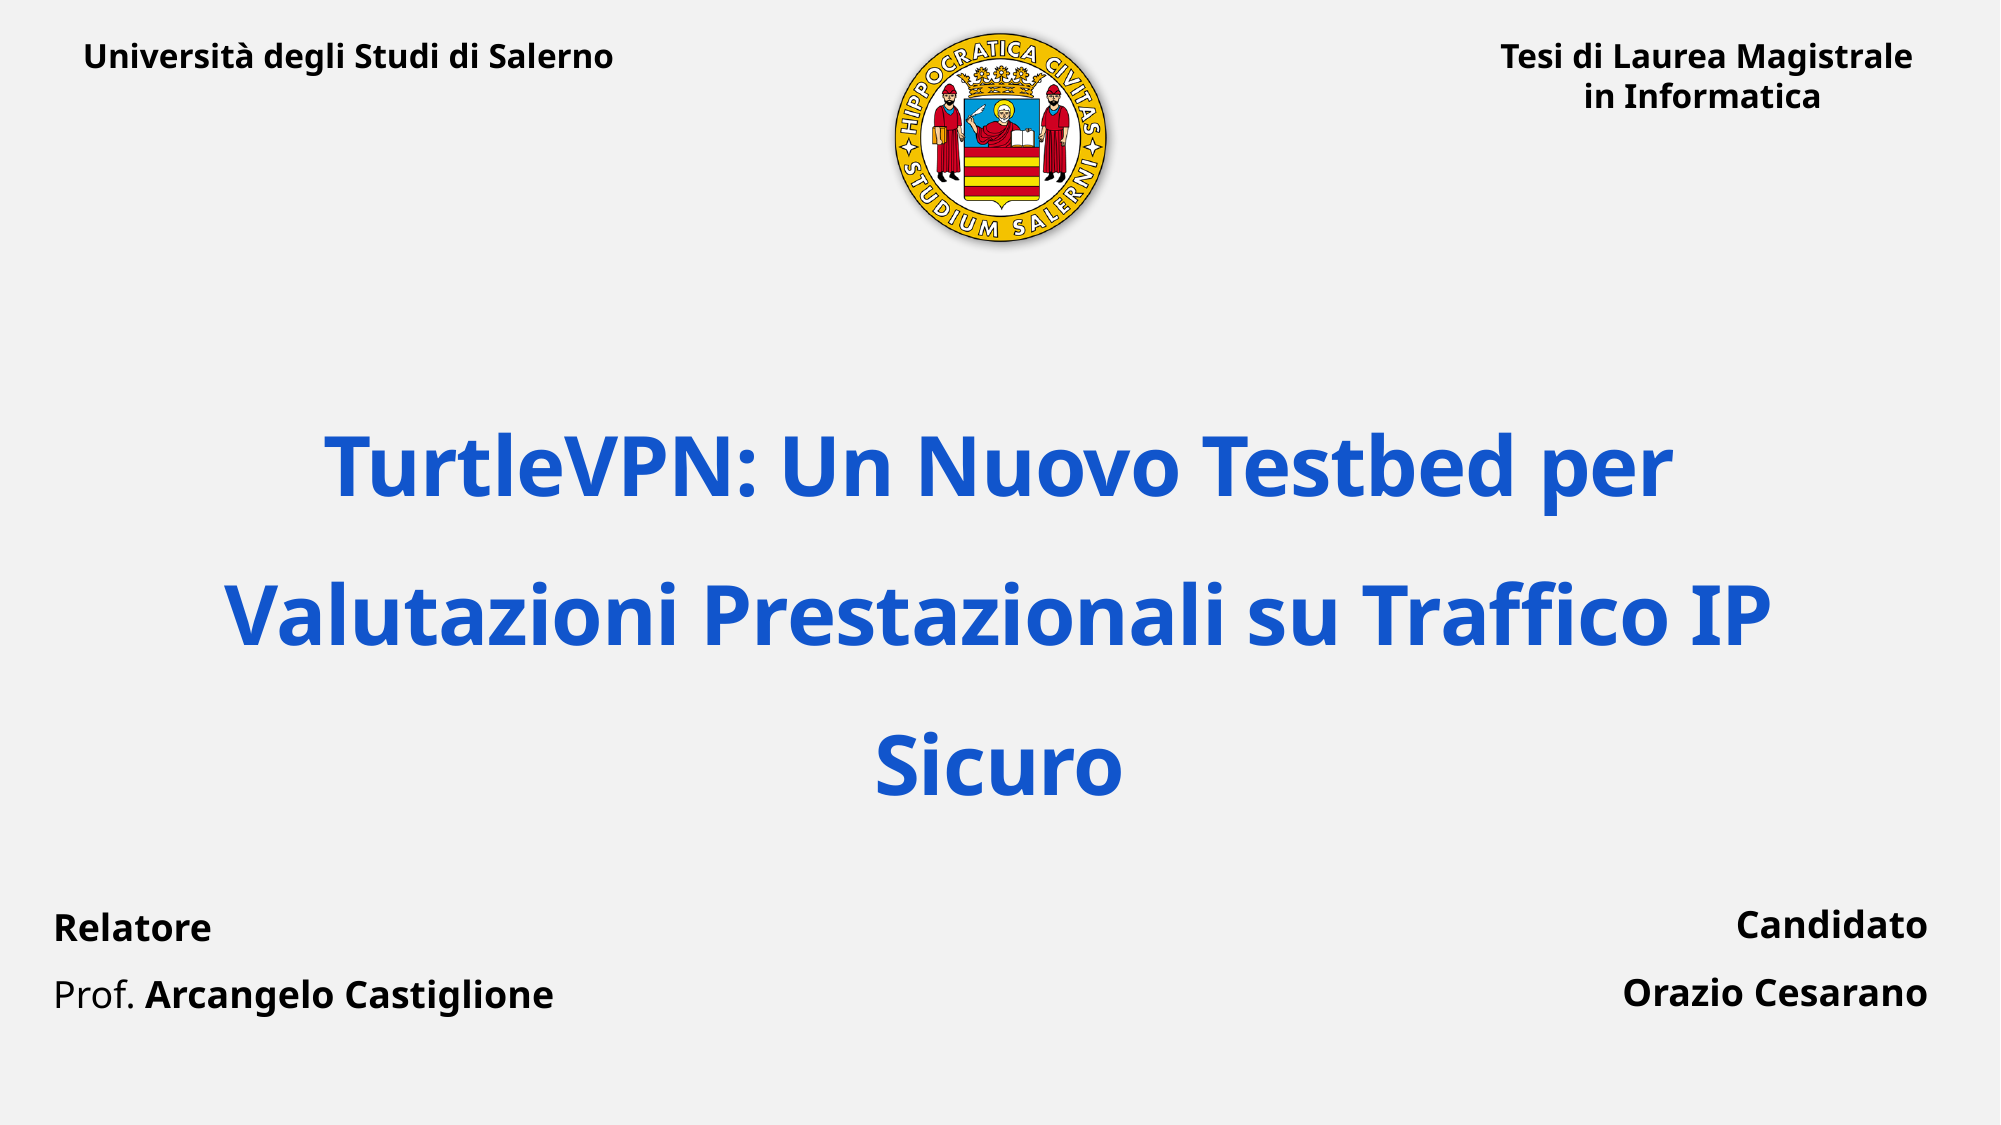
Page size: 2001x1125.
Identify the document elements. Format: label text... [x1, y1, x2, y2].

picture [889, 27, 1111, 247]
text_box Tesi di Laurea Magistrale in Informatica [1478, 15, 2000, 136]
title TurtleVPN: Un Nuovo Testbed per Valutazioni Prestazionali su Traffico IP Sicuro [146, 310, 1854, 912]
text_box Relatore Prof. Arcangelo Castiglione [0, 894, 627, 1036]
text_box Università degli Studi di Salerno [0, 15, 703, 96]
text_box Candidato Orazio Cesarano [1355, 911, 2000, 1014]
